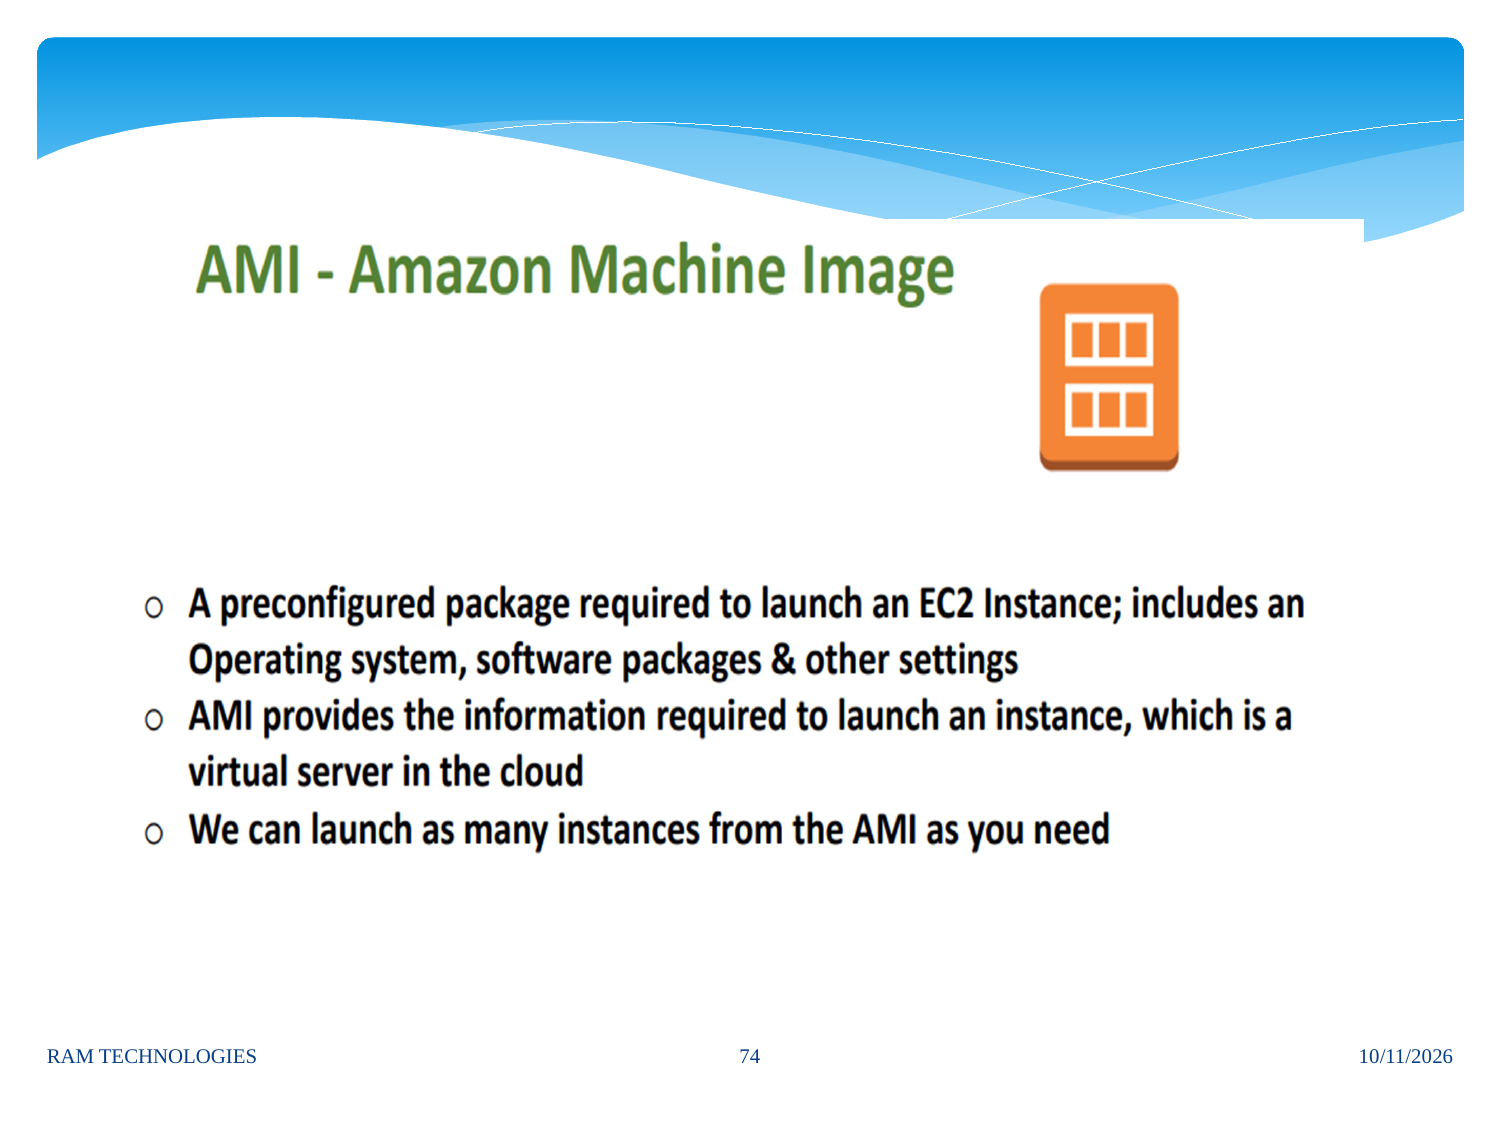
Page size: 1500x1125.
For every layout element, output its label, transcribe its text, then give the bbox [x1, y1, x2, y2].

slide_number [847, 1025, 1469, 1086]
picture [100, 219, 1364, 918]
footer RAM TECHNOLOGIES [31, 1025, 653, 1086]
slide_number 74 [654, 1025, 846, 1086]
